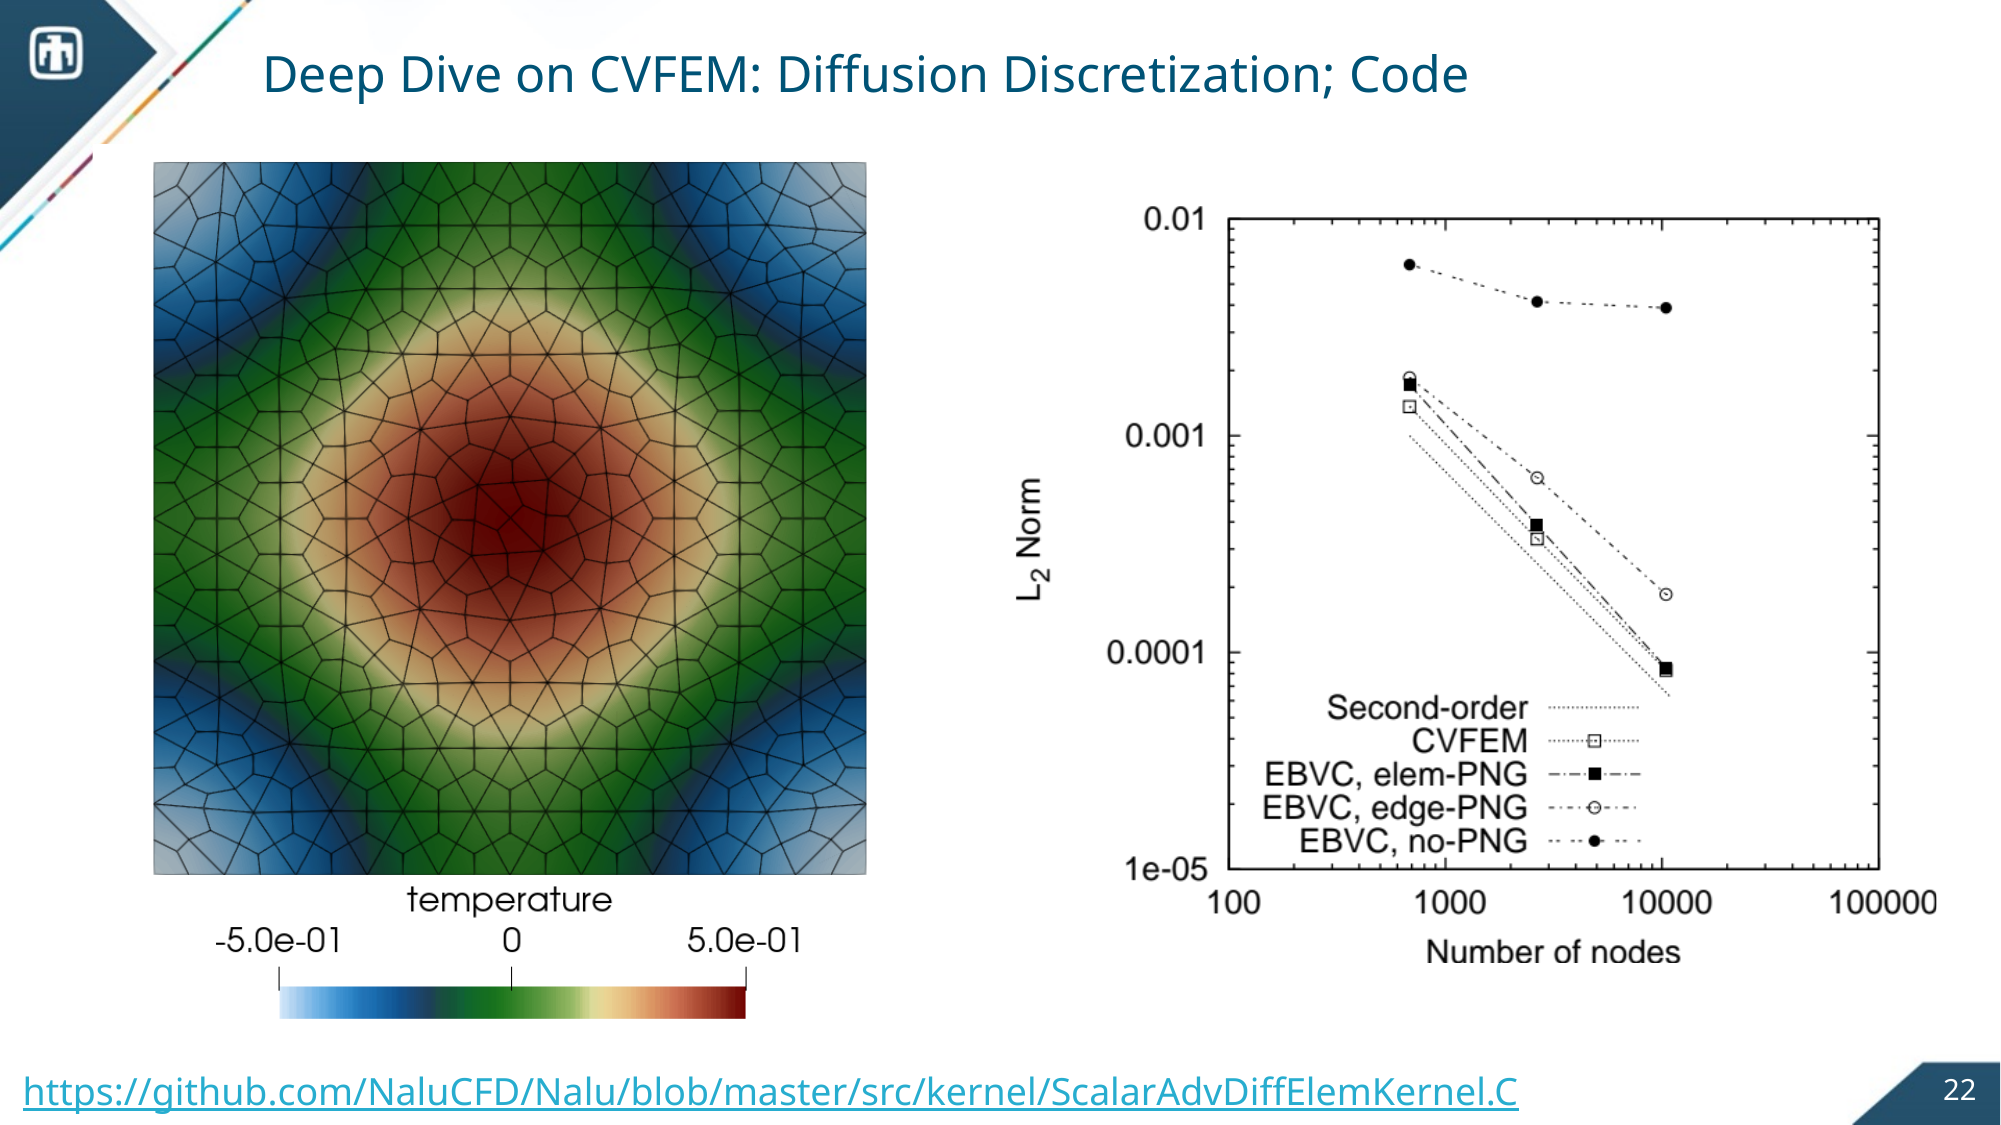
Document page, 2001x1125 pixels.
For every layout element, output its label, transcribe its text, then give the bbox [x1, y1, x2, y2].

list [928, 208, 1919, 965]
picture [0, 0, 2001, 1125]
title Deep Dive on CVFEM: Diffusion Discretization; Code [262, 42, 1919, 170]
slide_number 22 [1919, 1061, 2000, 1122]
